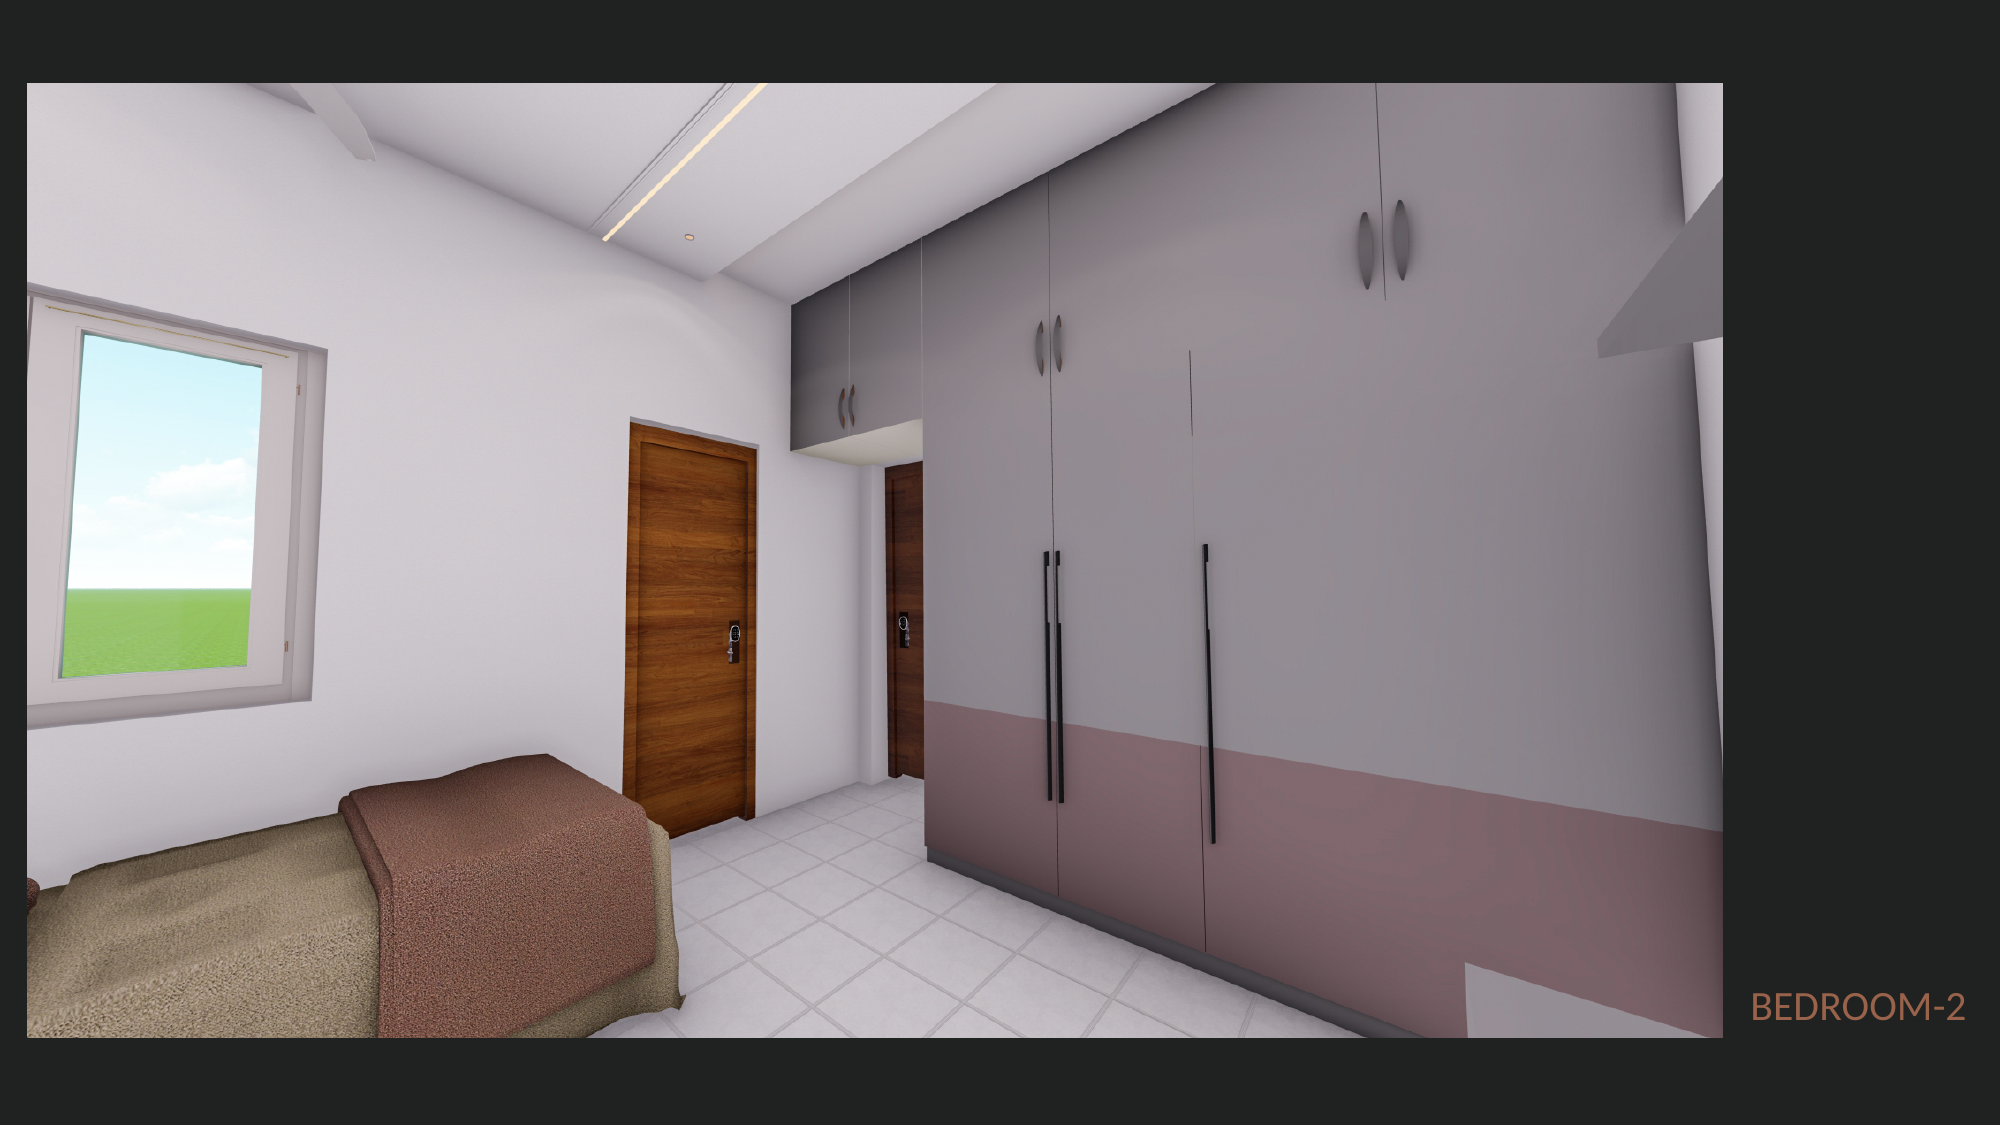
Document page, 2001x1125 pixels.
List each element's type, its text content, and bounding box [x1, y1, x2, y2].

picture [27, 83, 1723, 1038]
title BEDROOM-2 [1723, 976, 2000, 1038]
